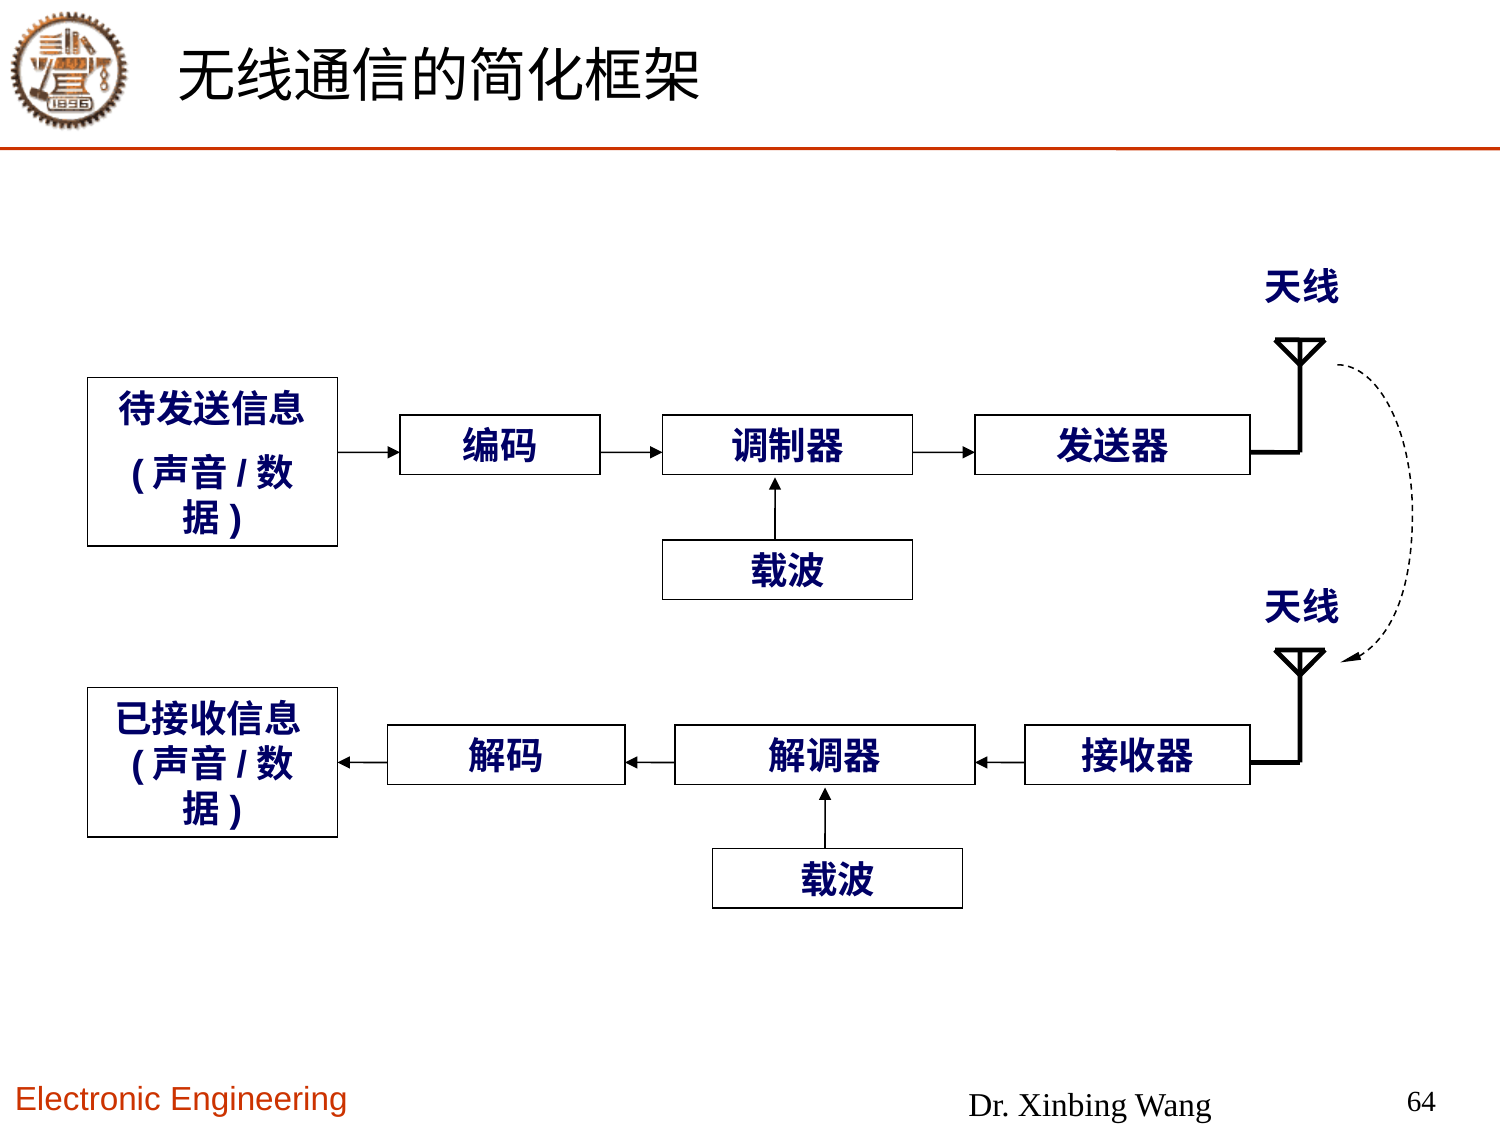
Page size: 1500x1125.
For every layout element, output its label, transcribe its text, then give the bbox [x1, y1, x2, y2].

text_box [975, 756, 1025, 769]
text_box 解调器 [674, 724, 975, 785]
text_box 天线 [1249, 255, 1475, 316]
text_box 待发送信息 (声音/数据) [87, 377, 338, 546]
picture [3, 7, 136, 141]
text_box [599, 446, 663, 459]
text_box 已接收信息(声音/数据) [87, 687, 338, 838]
text_box 天线 [1249, 575, 1475, 635]
text_box [1339, 635, 1381, 663]
text_box [912, 446, 976, 459]
text_box 解码 [387, 724, 625, 785]
text_box 发送器 [975, 414, 1250, 475]
slide_number 64 [1326, 1080, 1452, 1119]
text_box 载波 [662, 539, 913, 600]
text_box [1337, 364, 1413, 575]
text_box [624, 756, 676, 769]
text_box [337, 446, 400, 459]
title 无线通信的简化框架 [161, 22, 1432, 125]
text_box 调制器 [662, 414, 913, 475]
text_box 载波 [712, 848, 963, 909]
text_box [818, 787, 832, 849]
text_box [768, 477, 782, 540]
footer Dr. Xinbing Wang [907, 1084, 1273, 1123]
text_box 接收器 [1024, 724, 1250, 785]
text_box 编码 [399, 414, 600, 475]
text_box [337, 756, 388, 769]
